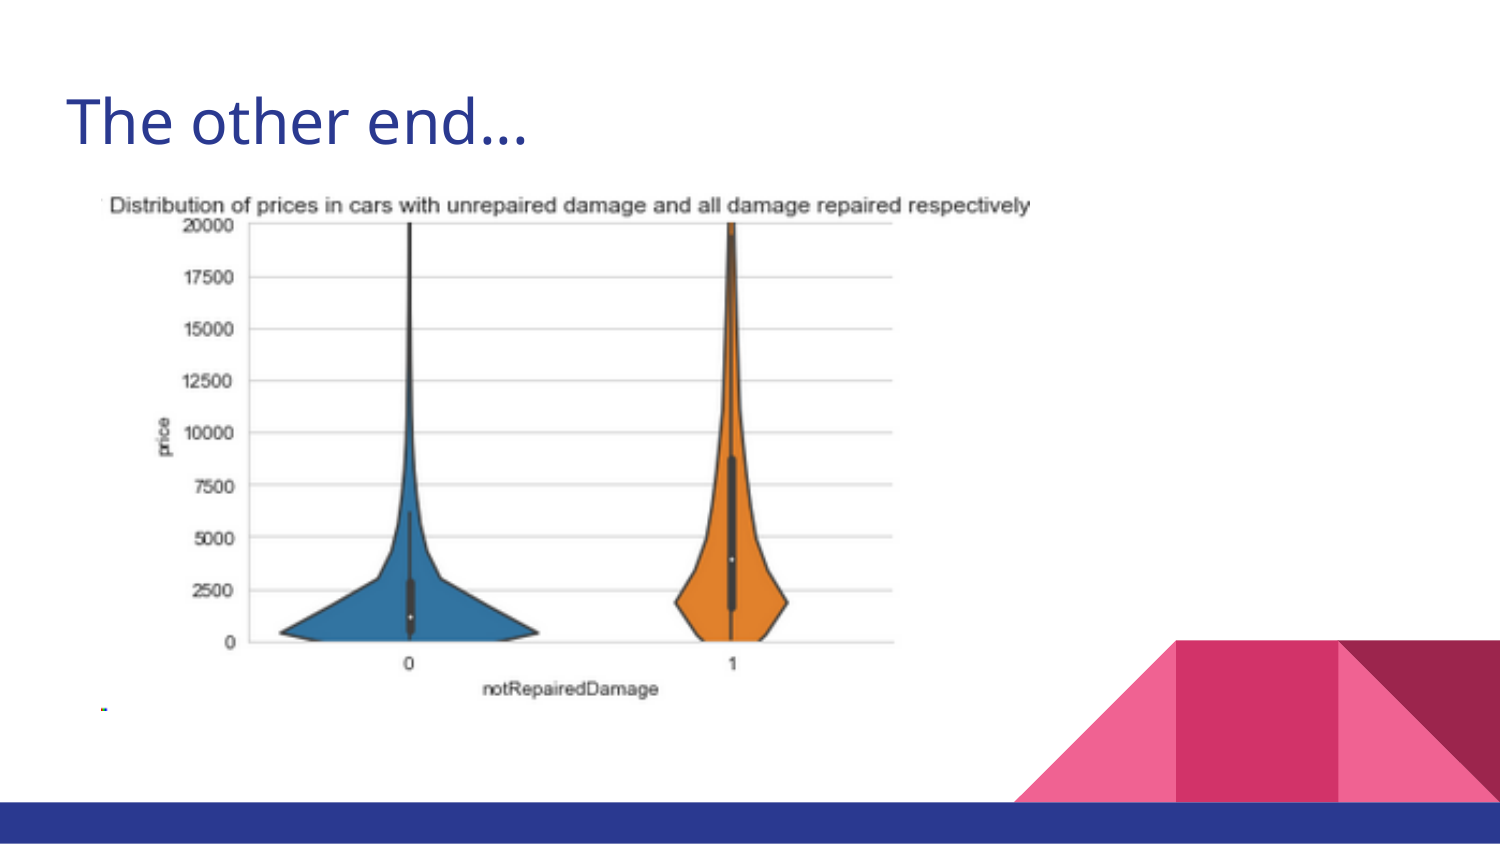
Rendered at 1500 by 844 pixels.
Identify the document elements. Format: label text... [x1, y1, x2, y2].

picture [101, 193, 1031, 711]
title The other end... [51, 67, 1449, 167]
